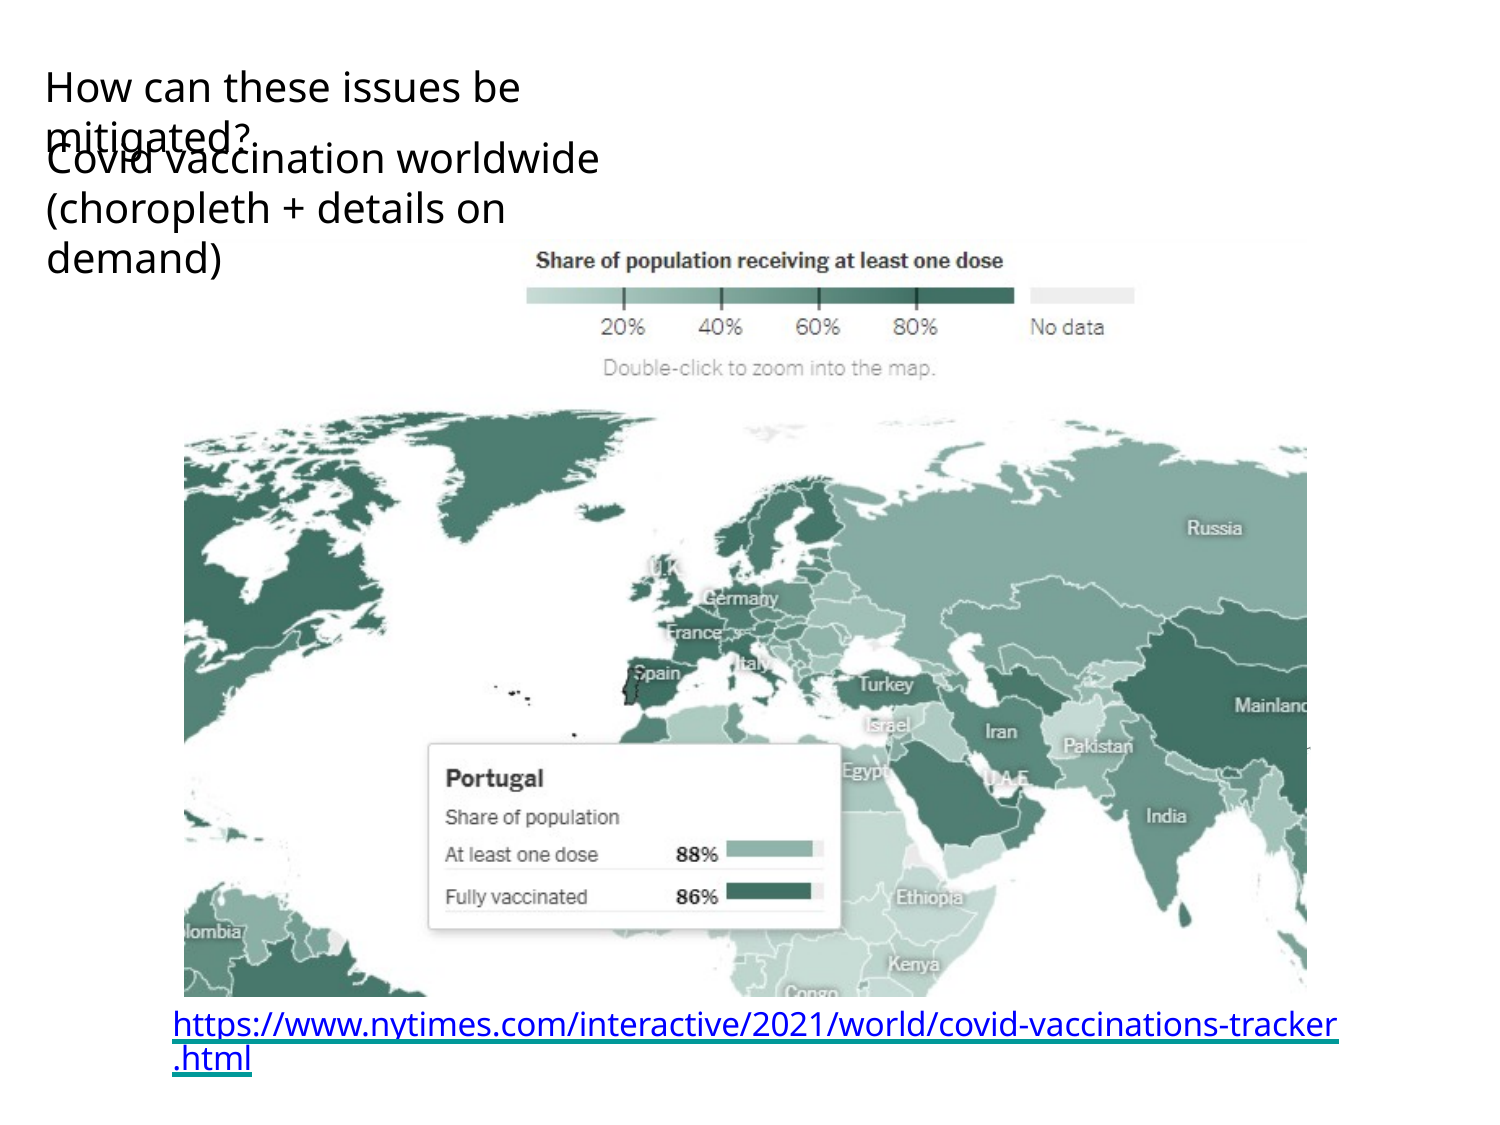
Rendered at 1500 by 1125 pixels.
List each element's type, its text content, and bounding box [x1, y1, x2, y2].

text_box Covid vaccination worldwide (choropleth + details on demand) [44, 129, 659, 282]
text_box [184, 239, 1311, 997]
title How can these issues be mitigated? [42, 58, 710, 249]
text_box https://www.nytimes.com/interactive/2021/world/covid-vaccinations-tracker.html [170, 1001, 1340, 1049]
